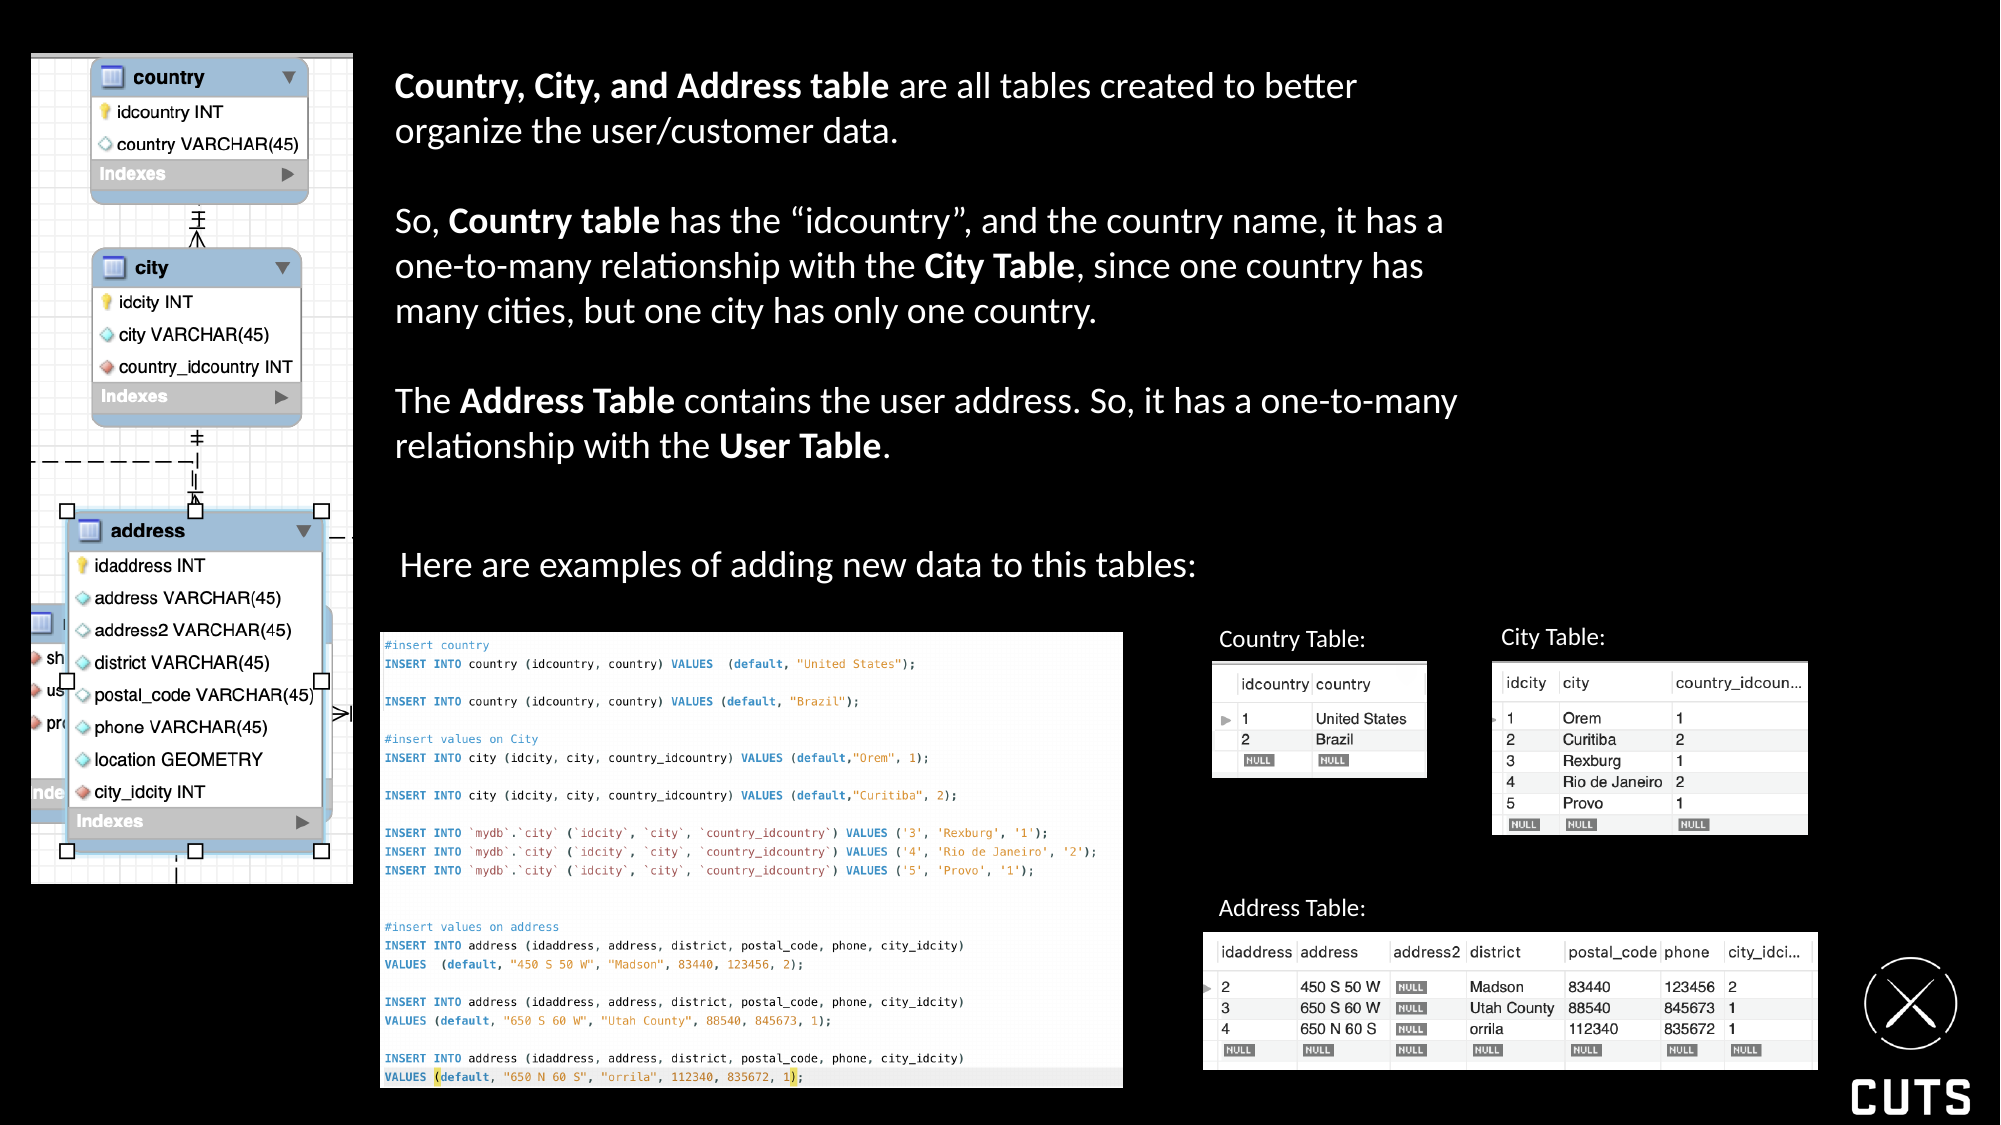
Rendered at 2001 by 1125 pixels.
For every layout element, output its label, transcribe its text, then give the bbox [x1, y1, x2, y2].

picture [1821, 946, 2000, 1125]
picture [1491, 661, 1808, 835]
picture [1212, 661, 1427, 778]
text_box Here are examples of adding new data to this tables: [384, 532, 1214, 592]
text_box City Table: [1486, 612, 1622, 658]
text_box Address Table: [1204, 883, 1382, 929]
picture [1203, 932, 1818, 1070]
picture [379, 632, 1123, 1088]
text_box Country, City, and Address table are all tables created to better organize the user/customer data. So, Country table has the “idcountry”, and the country name, it has a one-to-many relationship with the City Table, since one country has many cities, but one city has only one country. The Address Table contains the user address. So, it has a one-to-many relationship with the User Table. [379, 53, 1492, 473]
text_box Country Table: [1204, 615, 1382, 660]
picture [31, 53, 353, 884]
